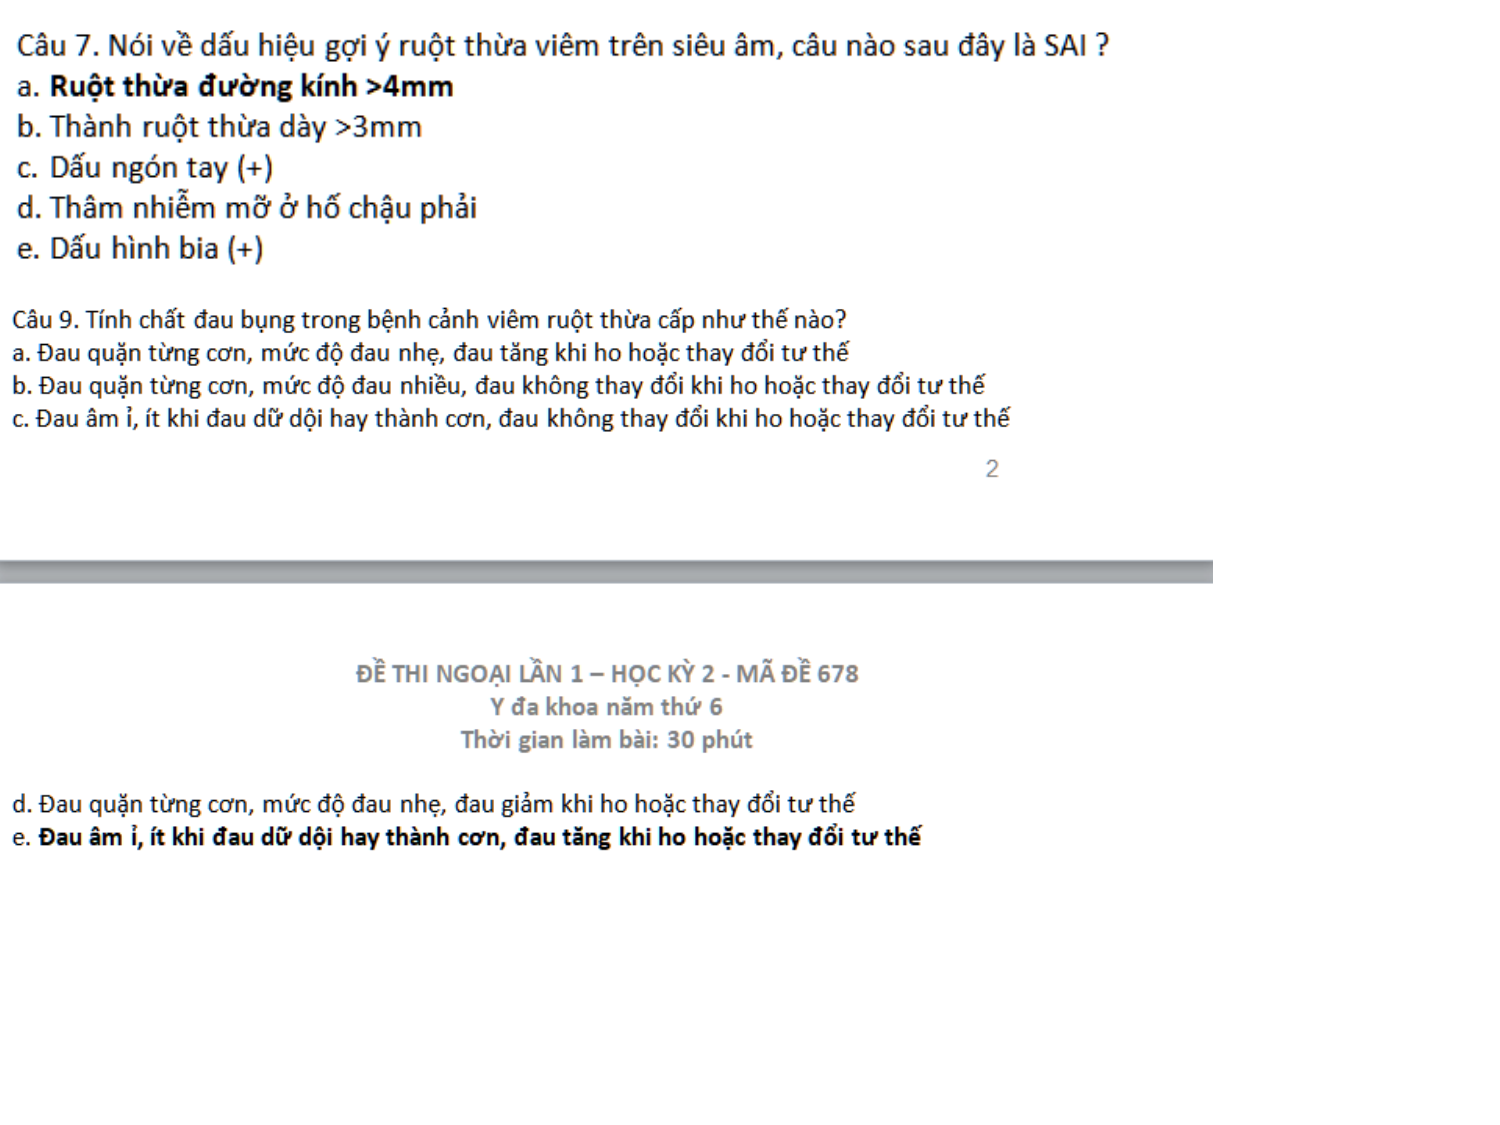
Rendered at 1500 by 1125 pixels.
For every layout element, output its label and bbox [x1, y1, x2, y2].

picture [0, 4, 1465, 288]
picture [0, 297, 1213, 880]
